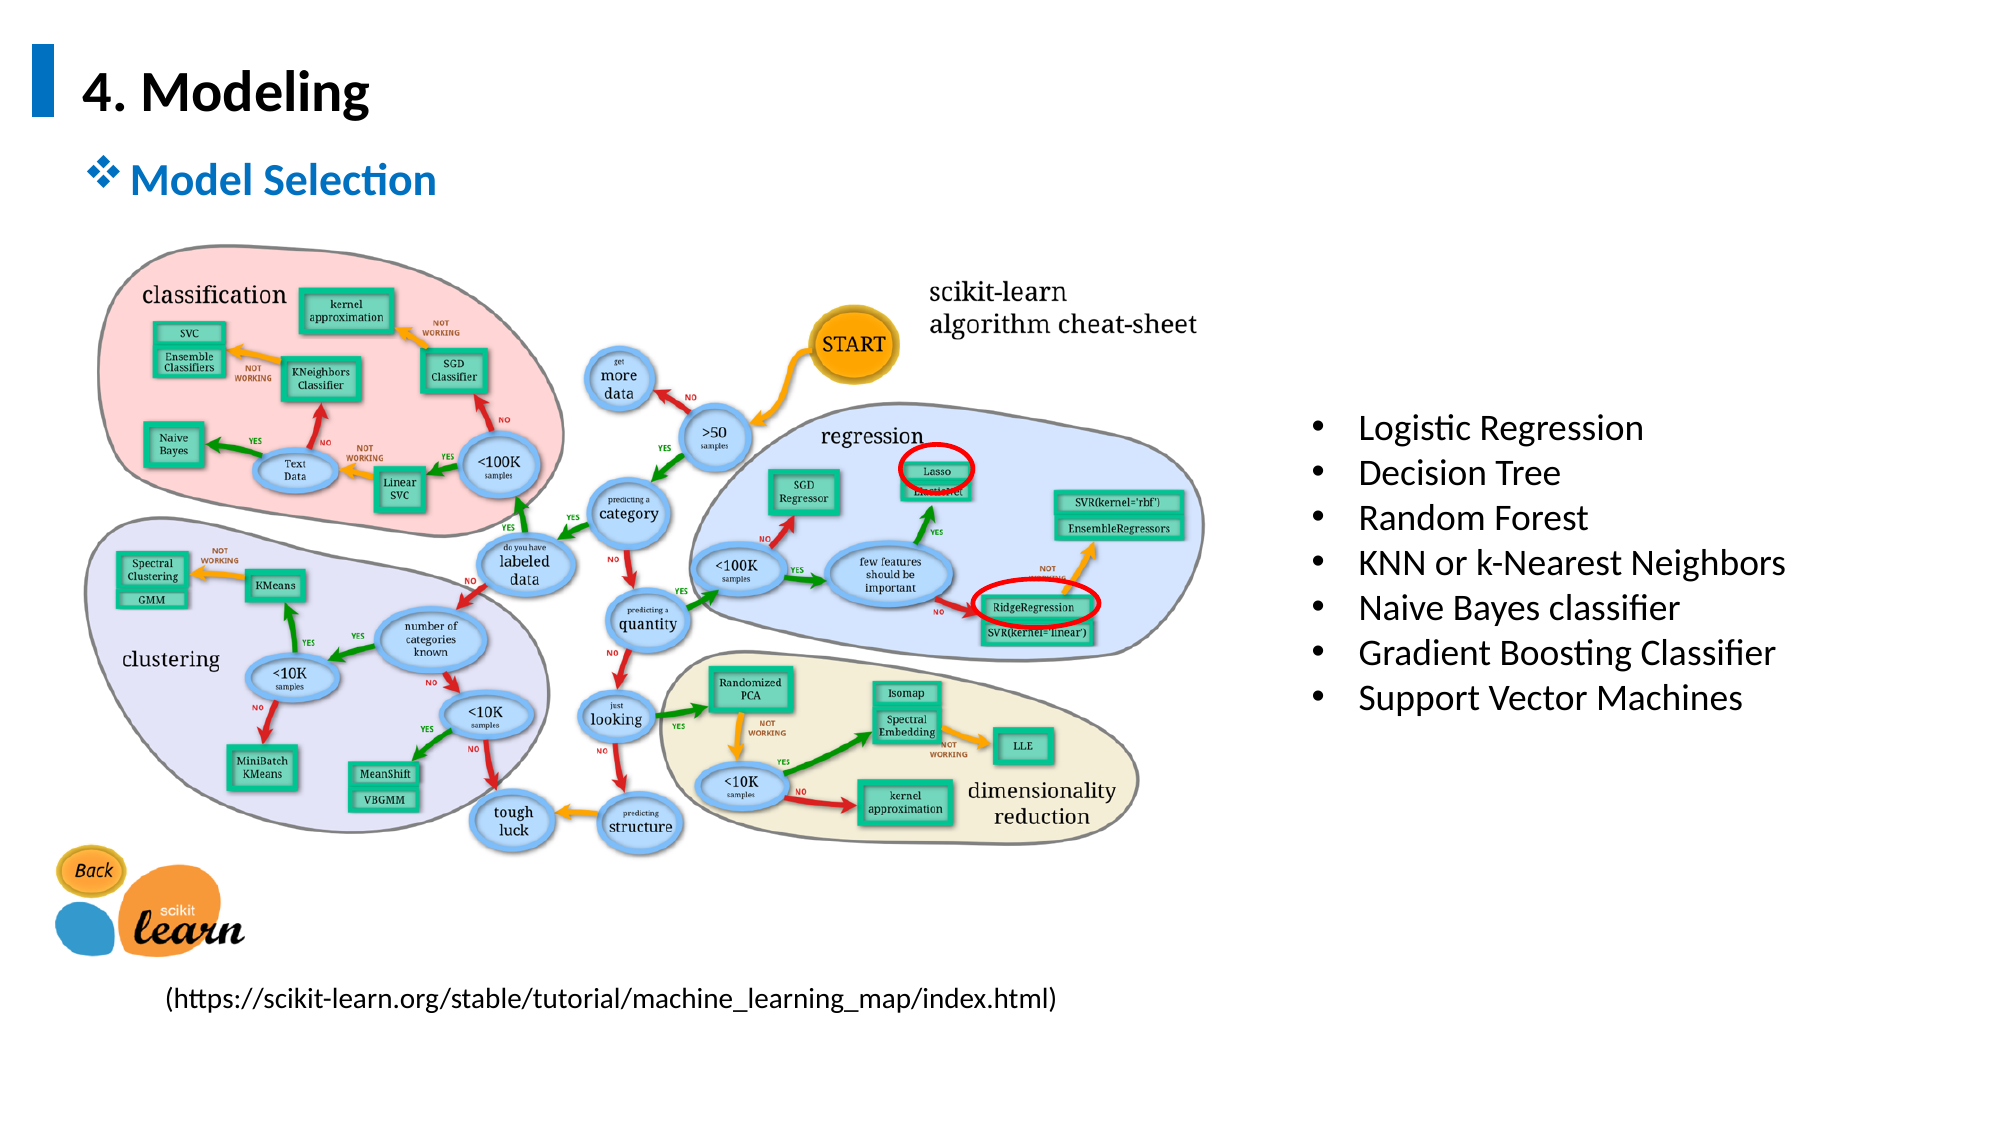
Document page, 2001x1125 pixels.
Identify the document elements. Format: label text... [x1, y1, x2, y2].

text_box 4. Modeling [67, 45, 386, 130]
text_box Model Selection [68, 142, 453, 213]
text_box [32, 44, 54, 117]
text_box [37, 234, 1219, 1022]
text_box Logistic Regression Decision Tree Random Forest KNN or k-Nearest Neighbors Naive Bayes classifier Gradient Boosting Classifier Support Vector Machines [1296, 395, 1941, 726]
